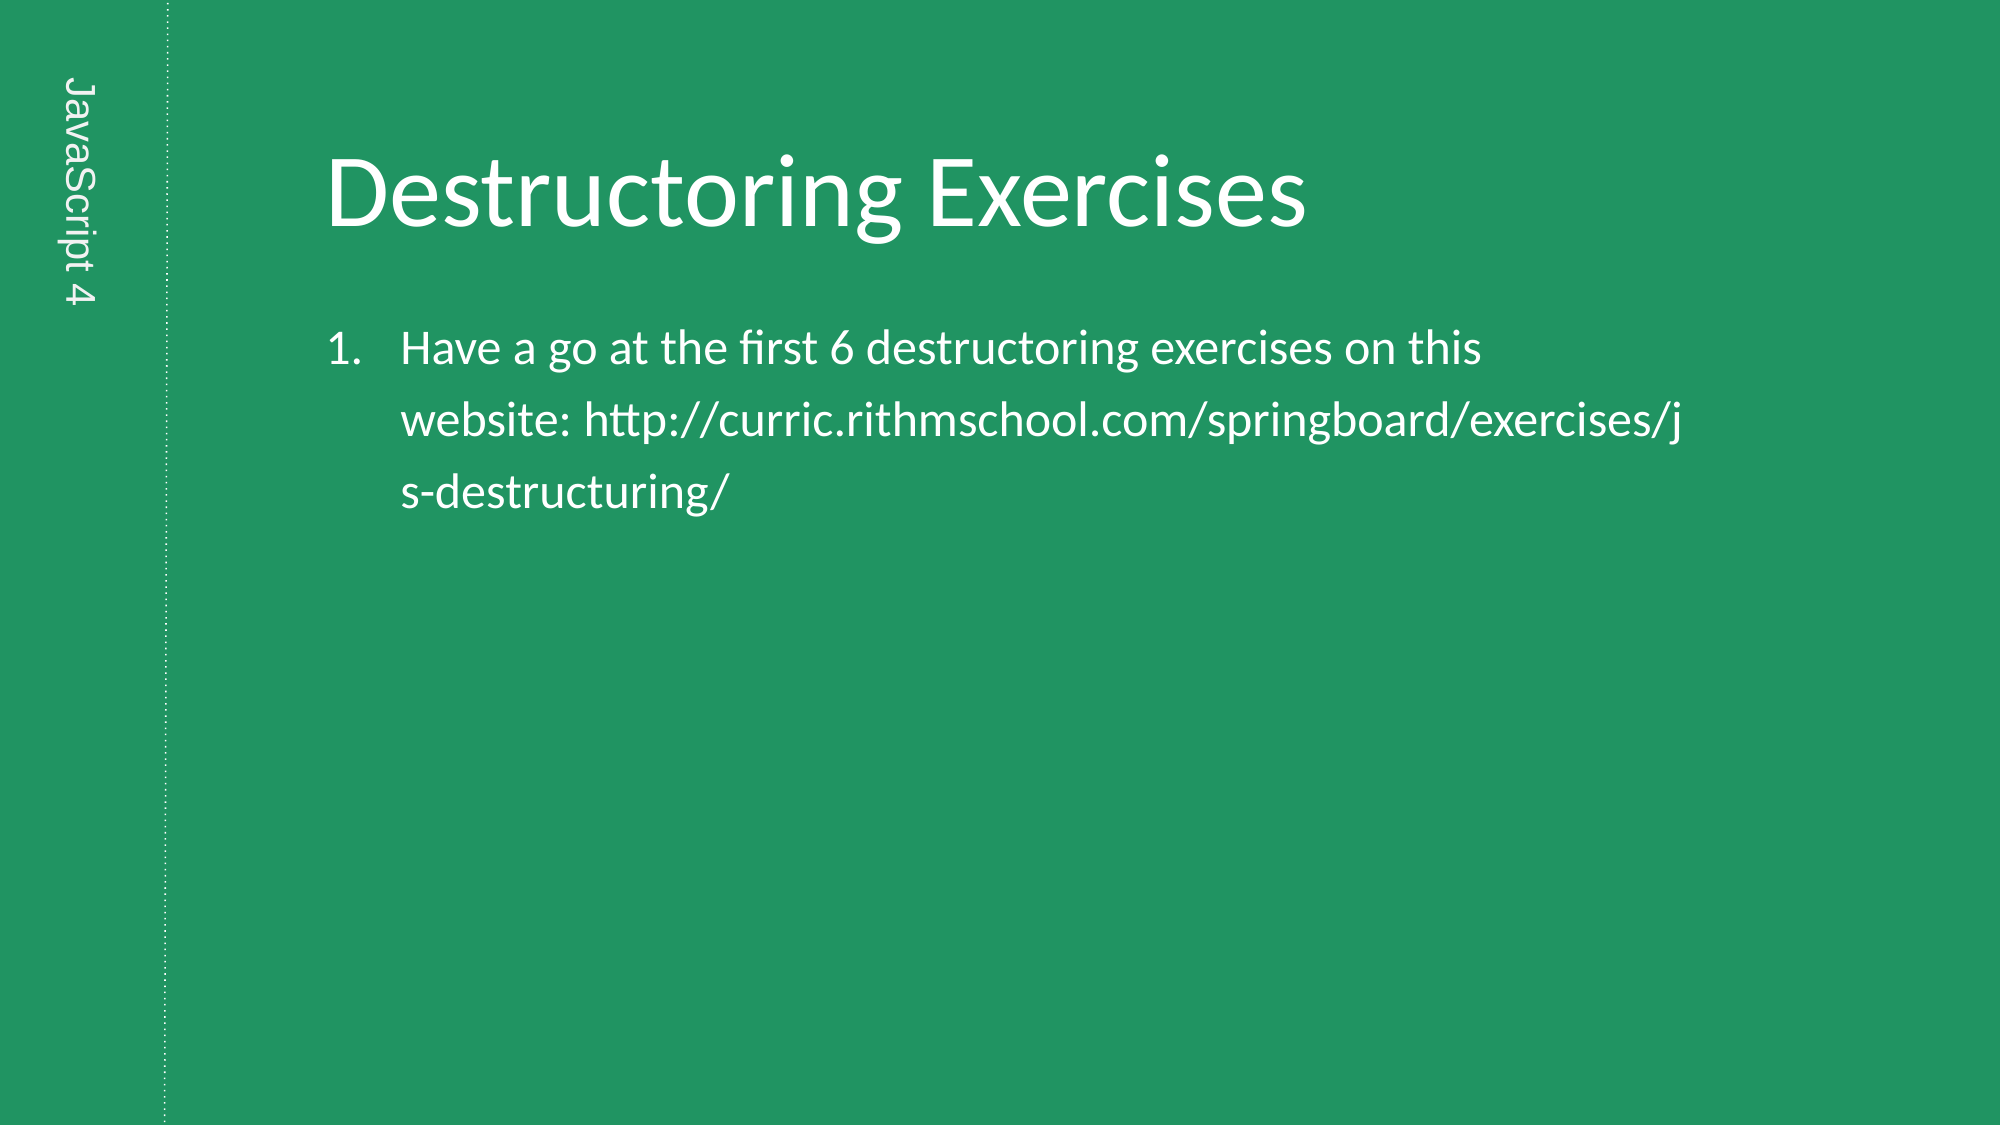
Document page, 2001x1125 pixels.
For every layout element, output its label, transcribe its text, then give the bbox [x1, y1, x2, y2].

title Destructoring Exercises [310, 114, 2000, 265]
list Have a go at the first 6 destructoring exercises on this website: http://curric.rithmschool.com/springboard/exercises/js-destructuring/ [310, 295, 1702, 835]
